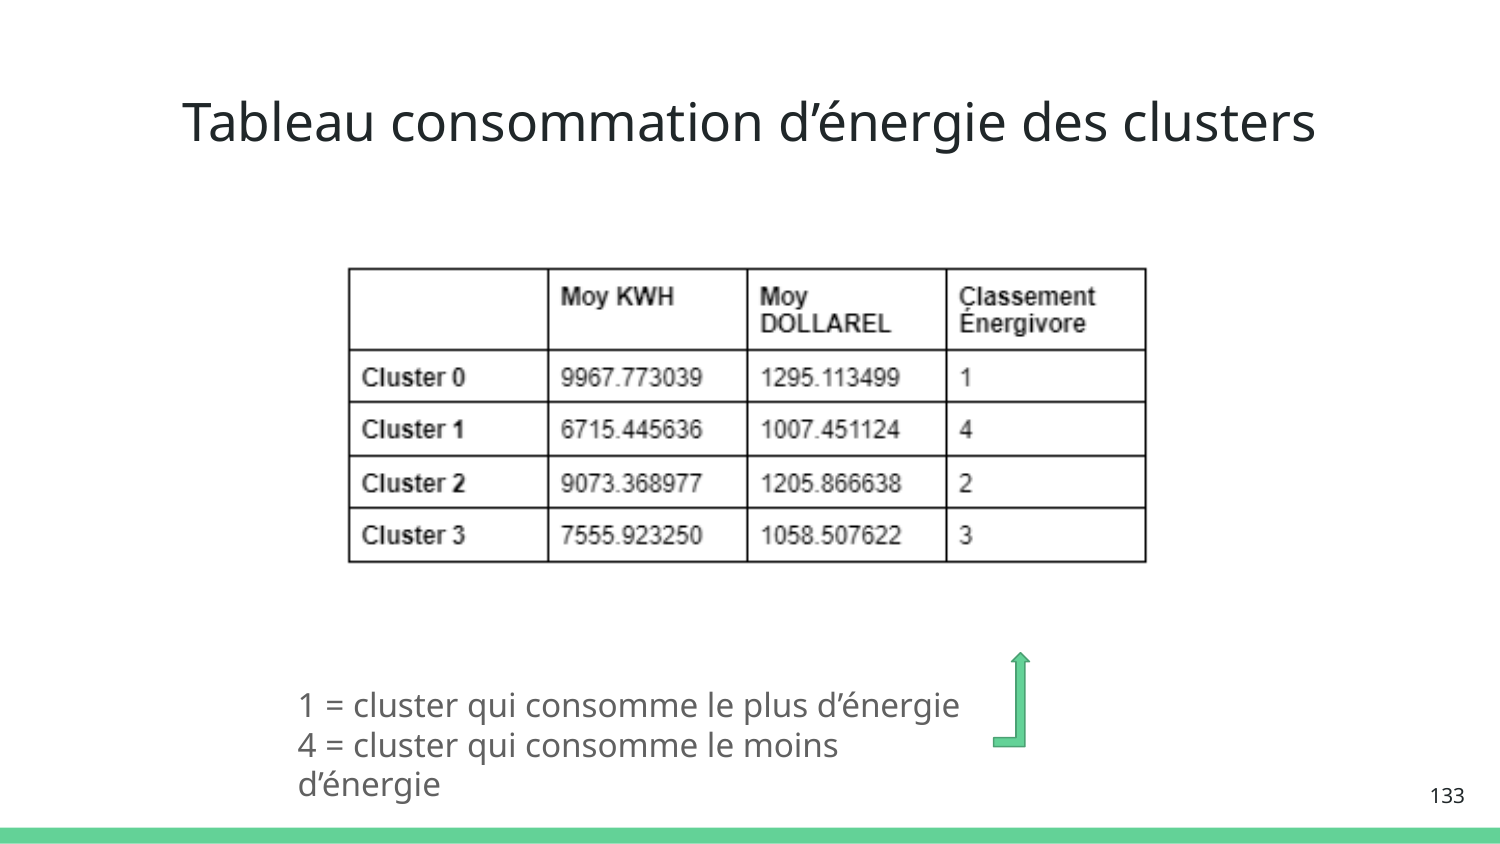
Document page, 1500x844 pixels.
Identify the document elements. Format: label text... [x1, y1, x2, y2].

picture [330, 256, 1170, 580]
text_box [993, 652, 1030, 747]
title Tableau consommation d’énergie des clusters [51, 72, 1449, 167]
text_box 1 = cluster qui consomme le plus d’énergie 4 = cluster qui consomme le moins d’énergie [282, 668, 984, 765]
slide_number ‹#› [1389, 764, 1480, 830]
